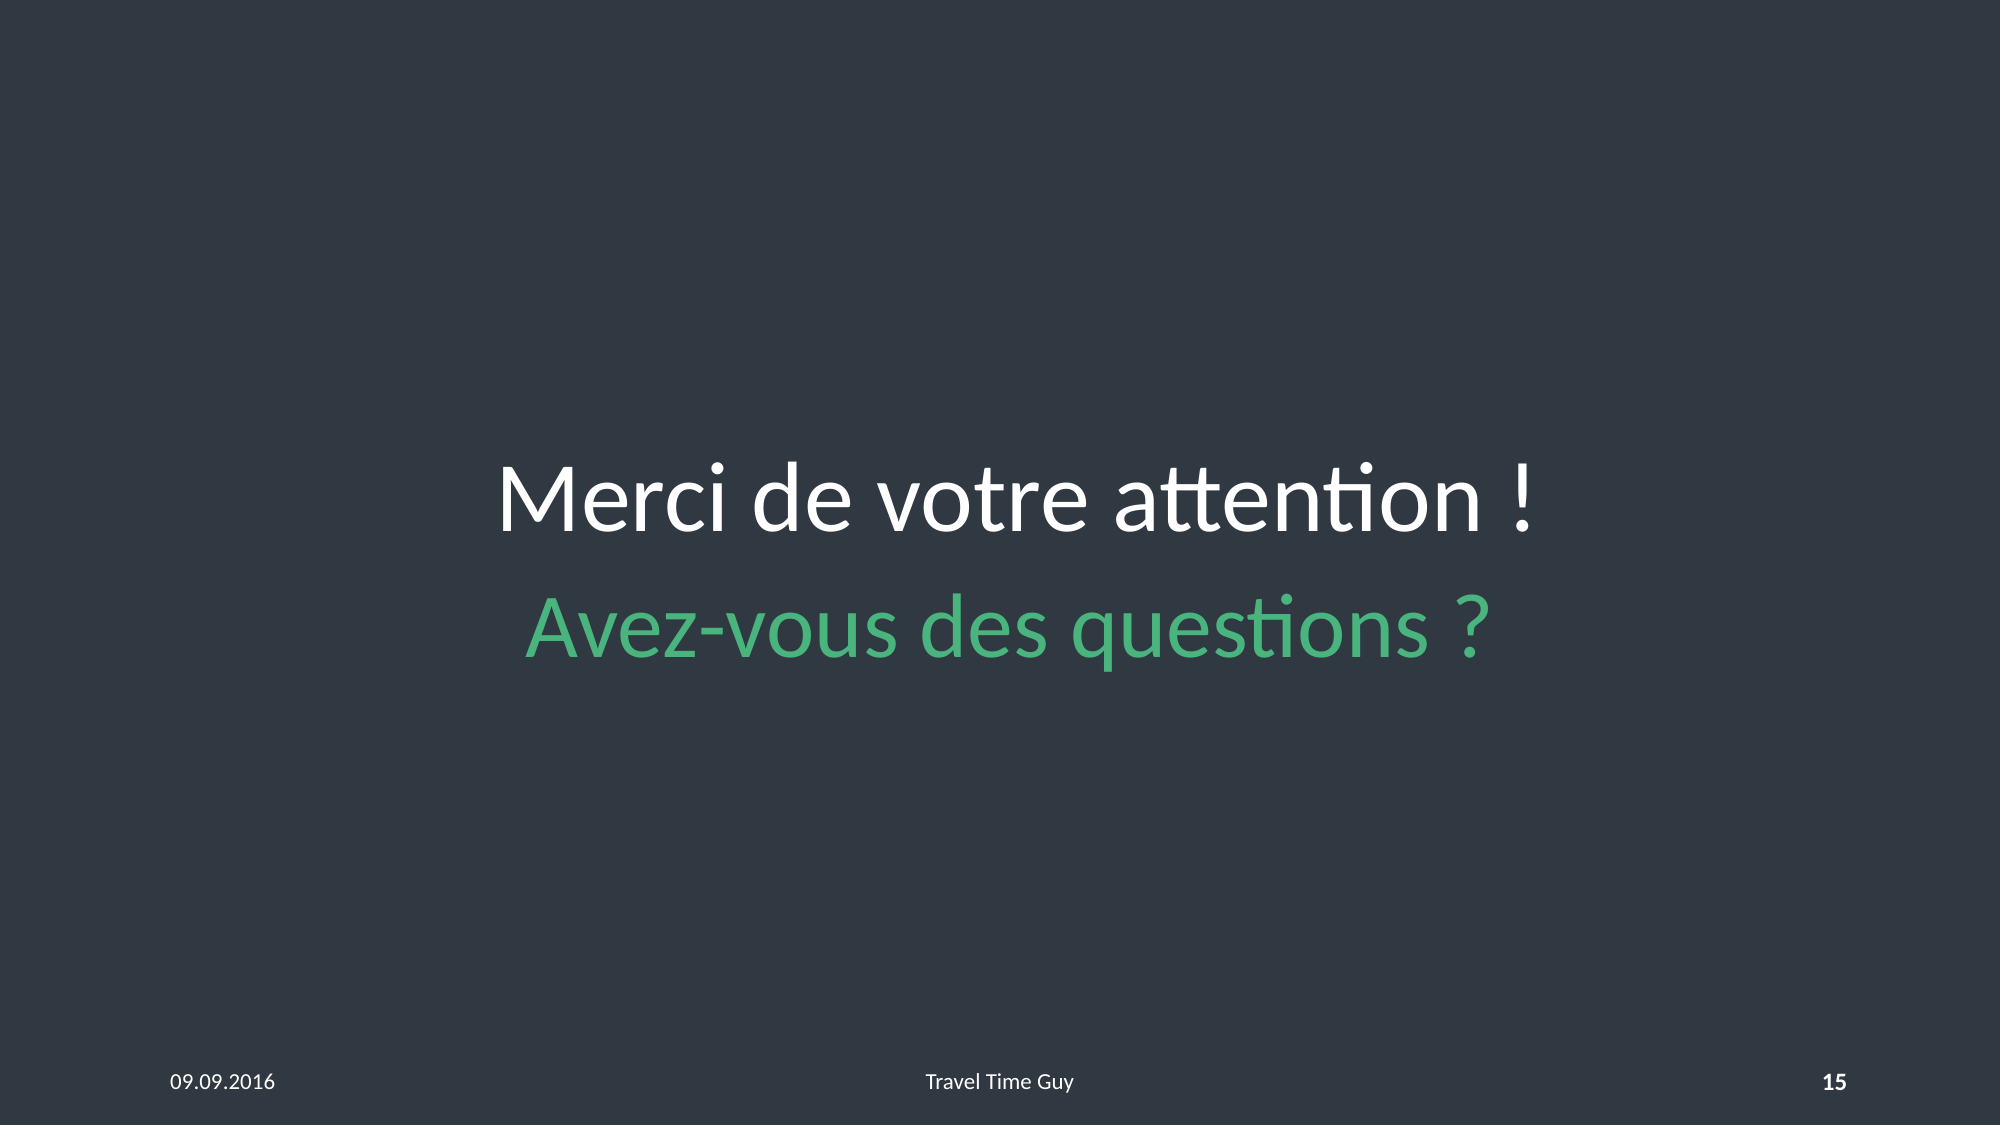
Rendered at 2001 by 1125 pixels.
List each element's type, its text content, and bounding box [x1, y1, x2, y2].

footer Travel Time Guy [662, 1058, 1338, 1103]
text_box Avez-vous des questions ? [490, 558, 1510, 683]
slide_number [137, 1058, 588, 1103]
slide_number 15 [1412, 1058, 1863, 1103]
title Merci de votre attention ! [136, 425, 1863, 574]
